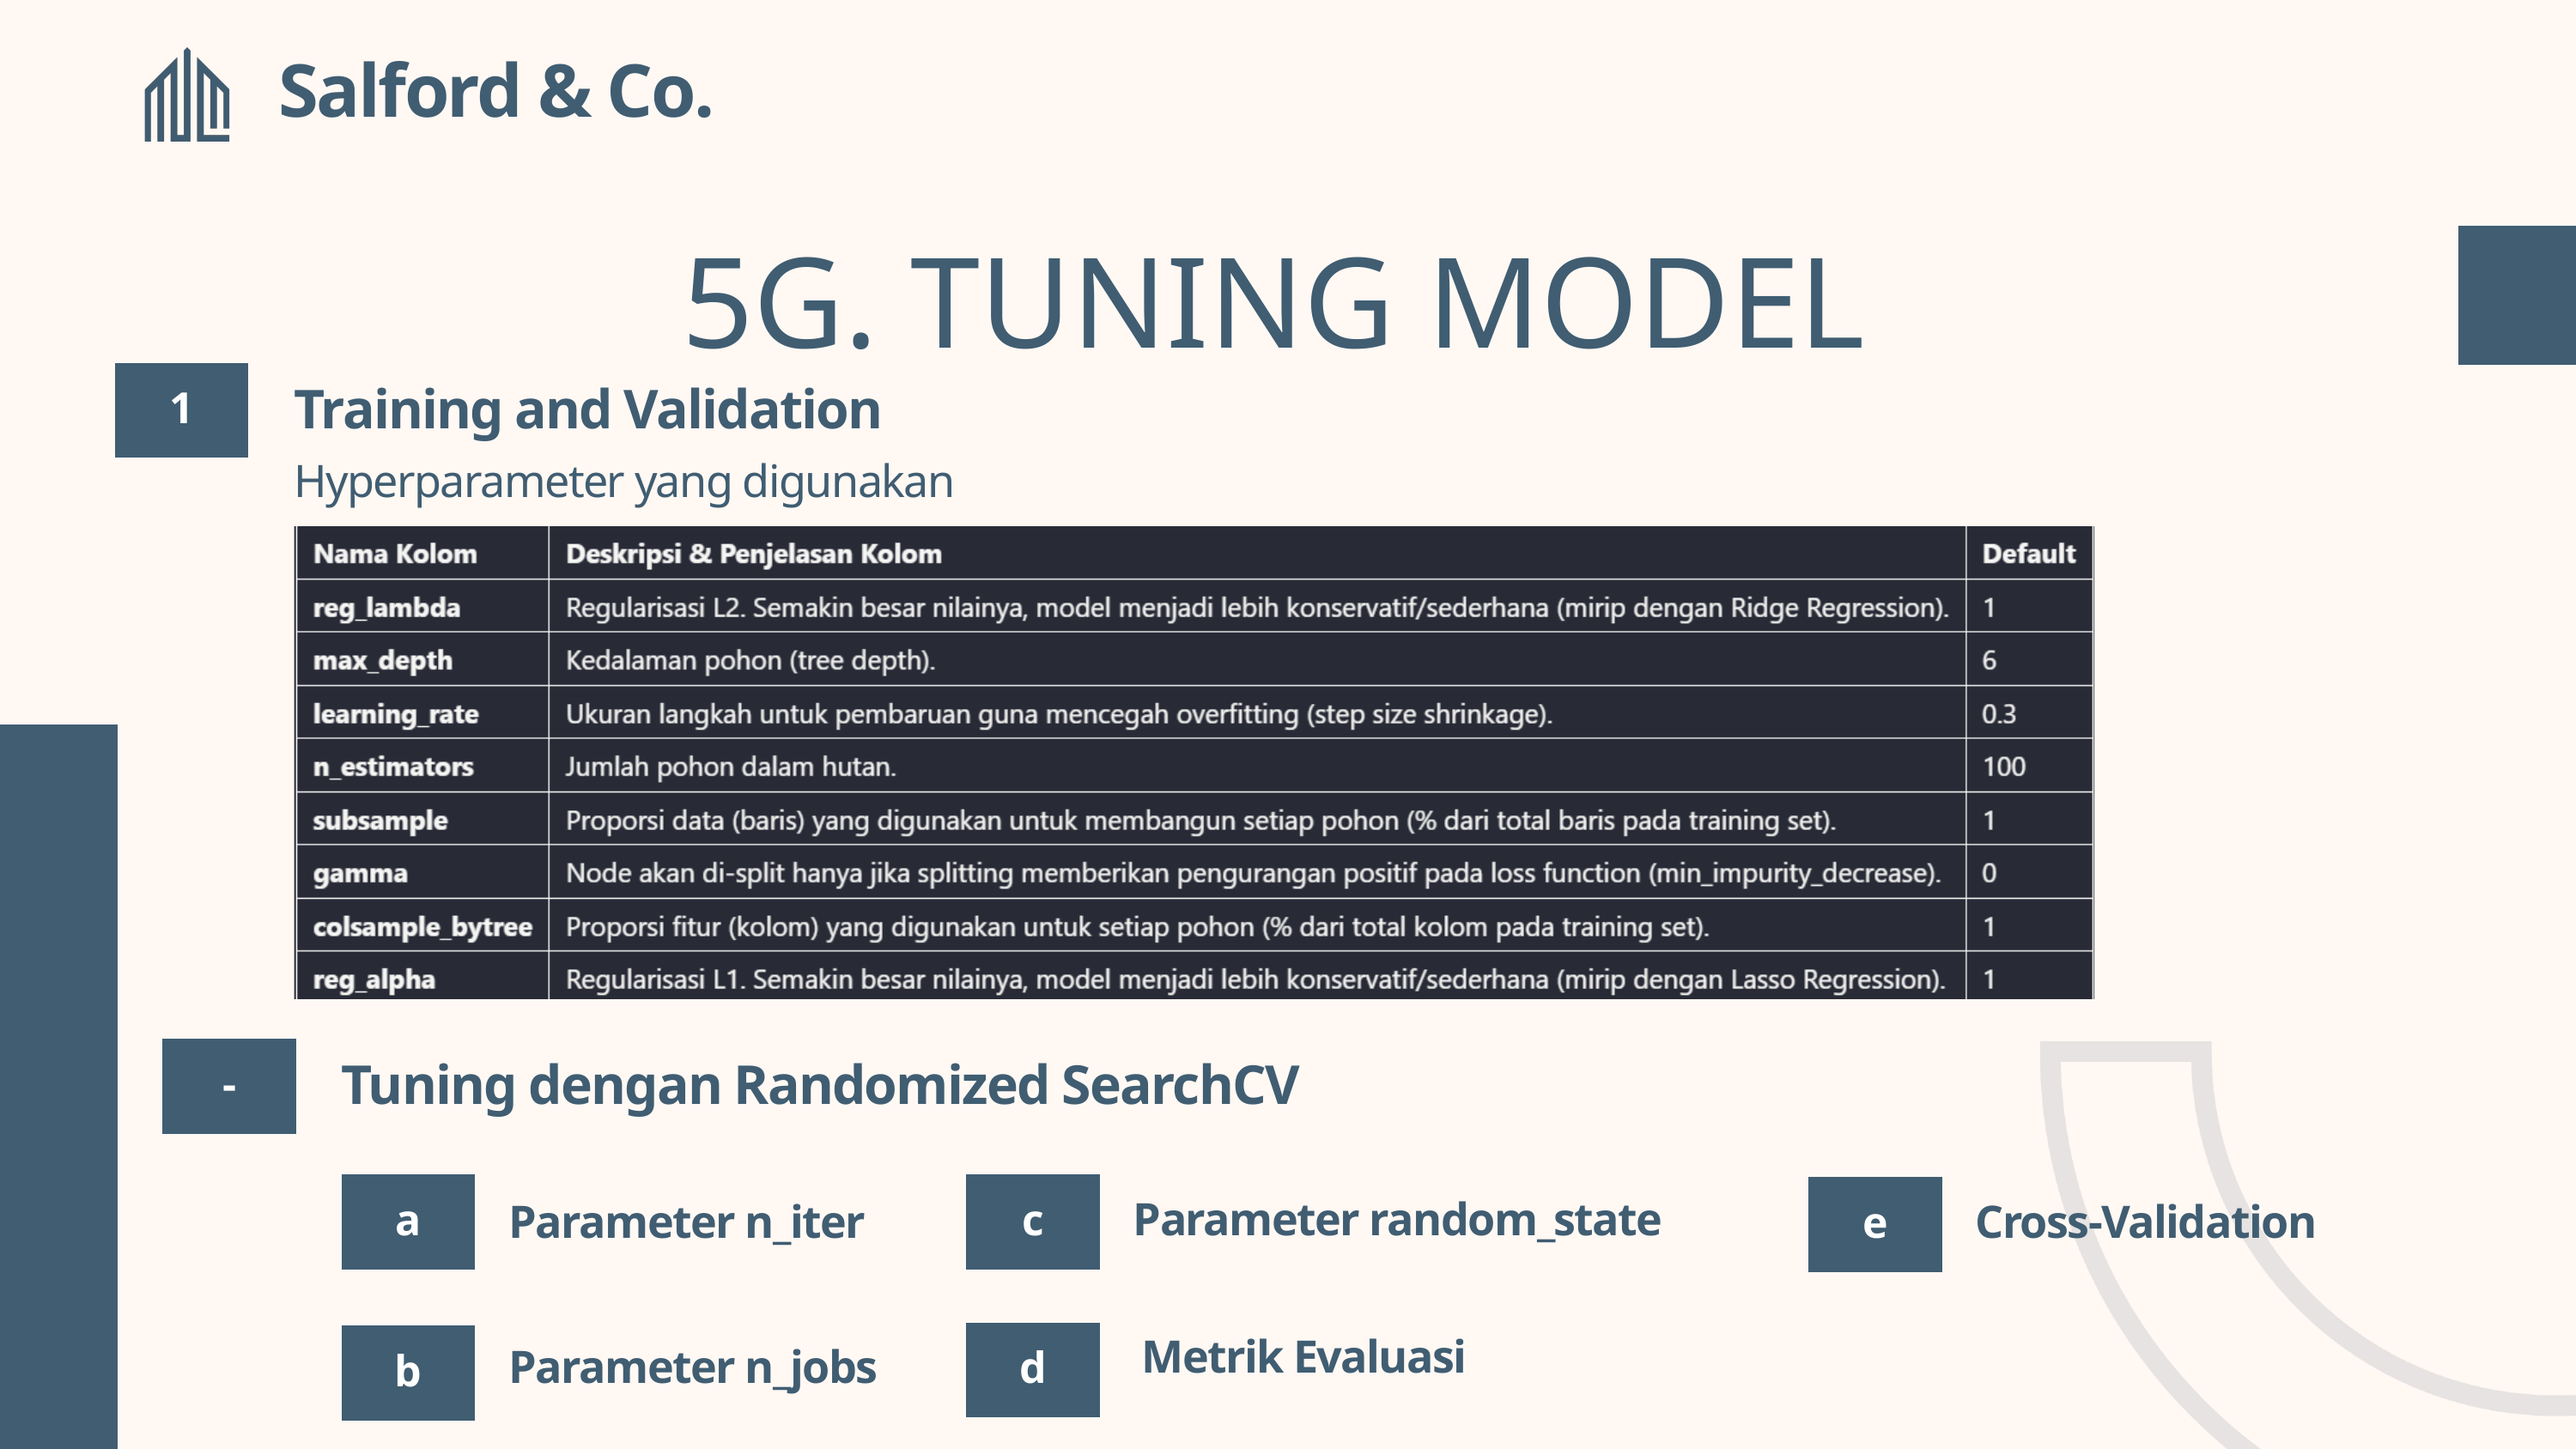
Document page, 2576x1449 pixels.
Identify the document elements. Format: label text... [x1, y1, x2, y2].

text_box Training and Validation [294, 377, 1895, 440]
text_box Parameter n_jobs [508, 1340, 933, 1393]
text_box Cross-Validation [1975, 1195, 2570, 1248]
text_box Hyperparameter yang digunakan [294, 454, 1619, 507]
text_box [114, 362, 249, 458]
text_box Parameter n_iter [508, 1195, 933, 1248]
text_box [2039, 1041, 2576, 1449]
text_box 5G. TUNING MODEL [117, 197, 2432, 373]
text_box Salford & Co. [229, 46, 715, 132]
text_box Metrik Evaluasi [1141, 1330, 1736, 1383]
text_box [341, 1174, 476, 1270]
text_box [2458, 225, 2576, 365]
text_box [0, 724, 118, 1449]
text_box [966, 1174, 1101, 1270]
text_box [294, 526, 2095, 999]
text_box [162, 1039, 297, 1135]
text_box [341, 1325, 476, 1421]
text_box Tuning dengan Randomized SearchCV [341, 1052, 1942, 1116]
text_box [966, 1322, 1101, 1418]
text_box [1807, 1177, 1942, 1272]
text_box [144, 47, 230, 142]
text_box Parameter random_state [1133, 1192, 1728, 1246]
